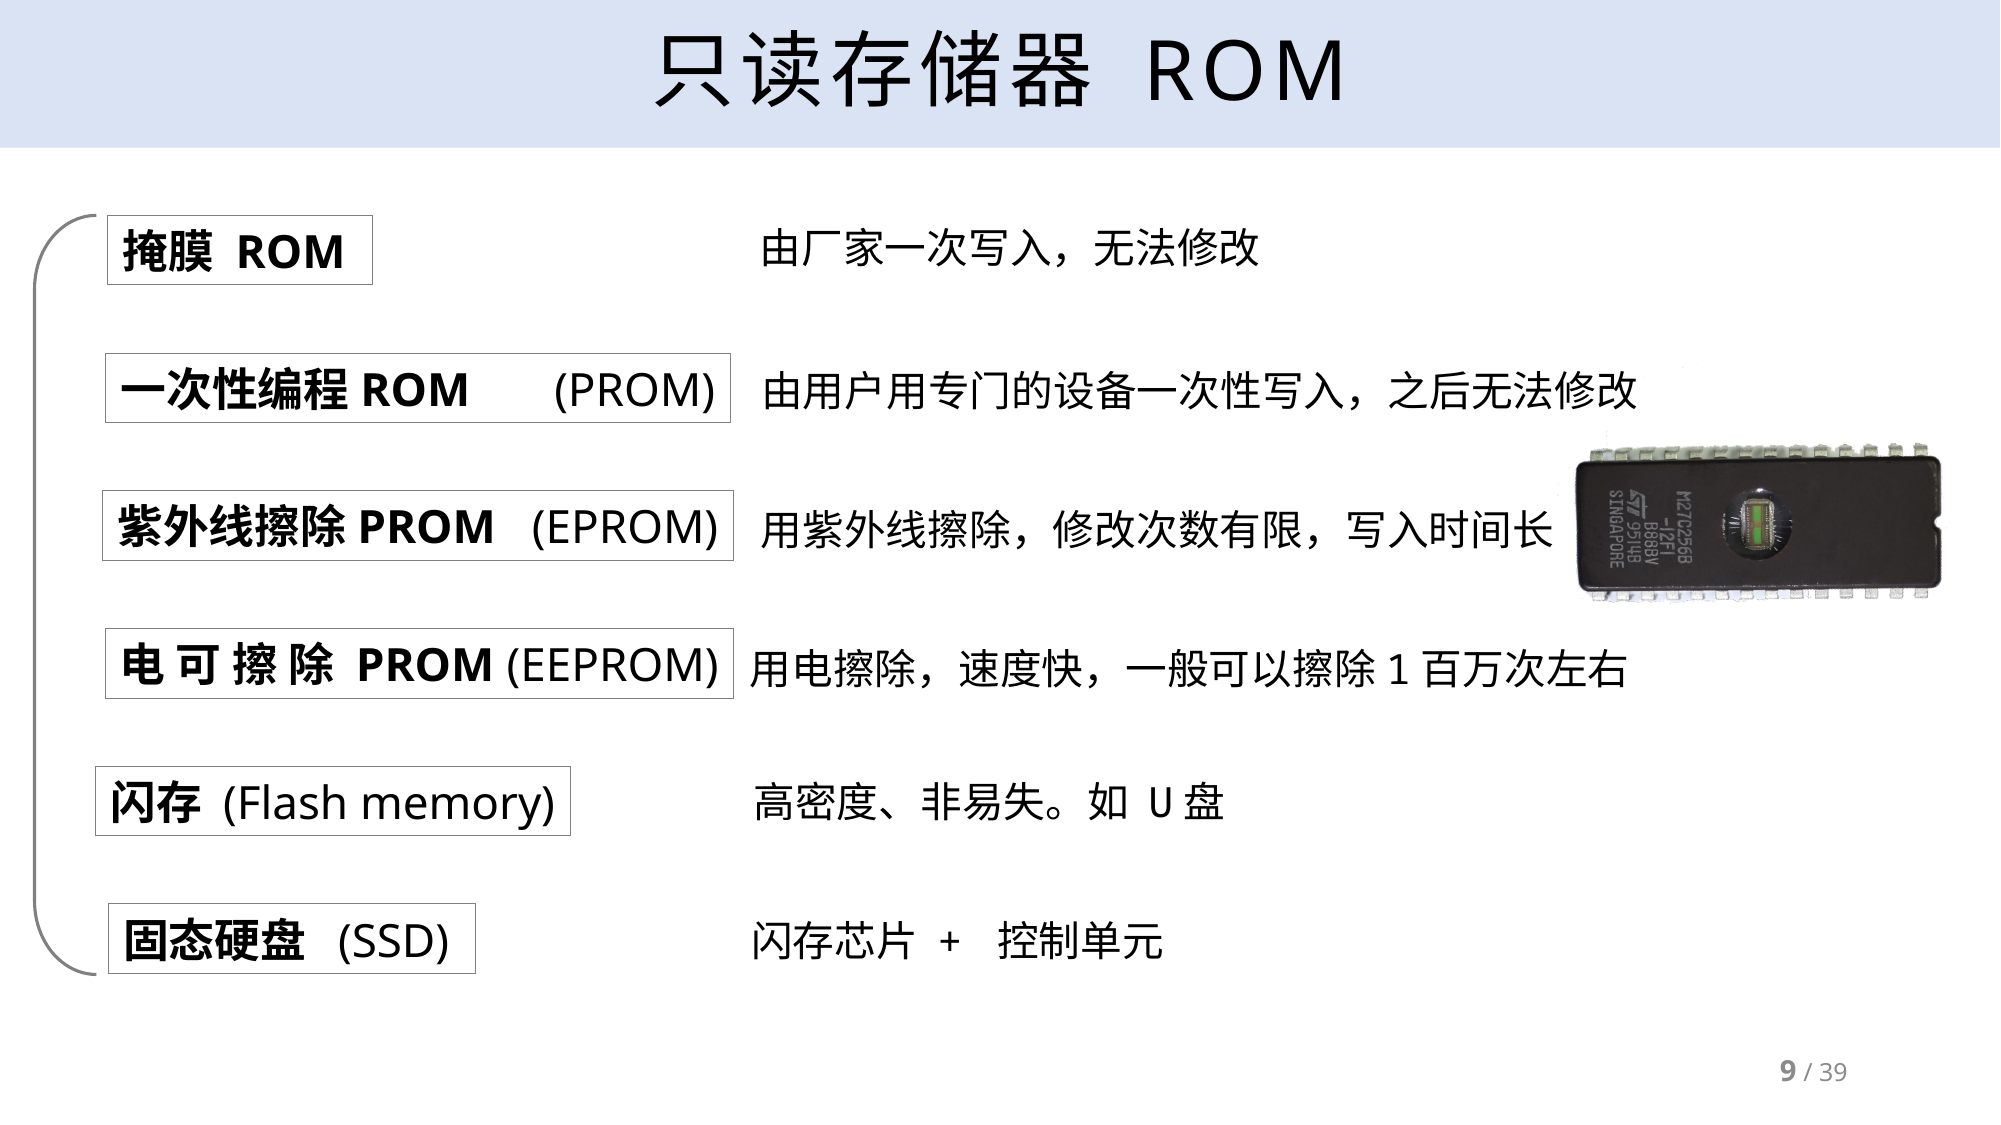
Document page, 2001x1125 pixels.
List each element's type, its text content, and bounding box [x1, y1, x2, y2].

text_box 高密度、非易失。如 U盘 [738, 768, 1240, 834]
text_box 闪存芯片 + 控制单元 [736, 907, 1179, 973]
text_box 由用户用专门的设备一次性写入，之后无法修改 [746, 356, 1578, 422]
picture [1518, 322, 1986, 737]
text_box 用电擦除，速度快，一般可以擦除1百万次左右 [734, 635, 1601, 701]
text_box 用紫外线擦除，修改次数有限，写入时间长 [745, 496, 1547, 562]
title 只读存储器 ROM [0, 0, 2000, 148]
text_box 由厂家一次写入，无法修改 [744, 214, 1276, 280]
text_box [34, 214, 726, 975]
slide_number 9 / 39 [1412, 1042, 1863, 1103]
